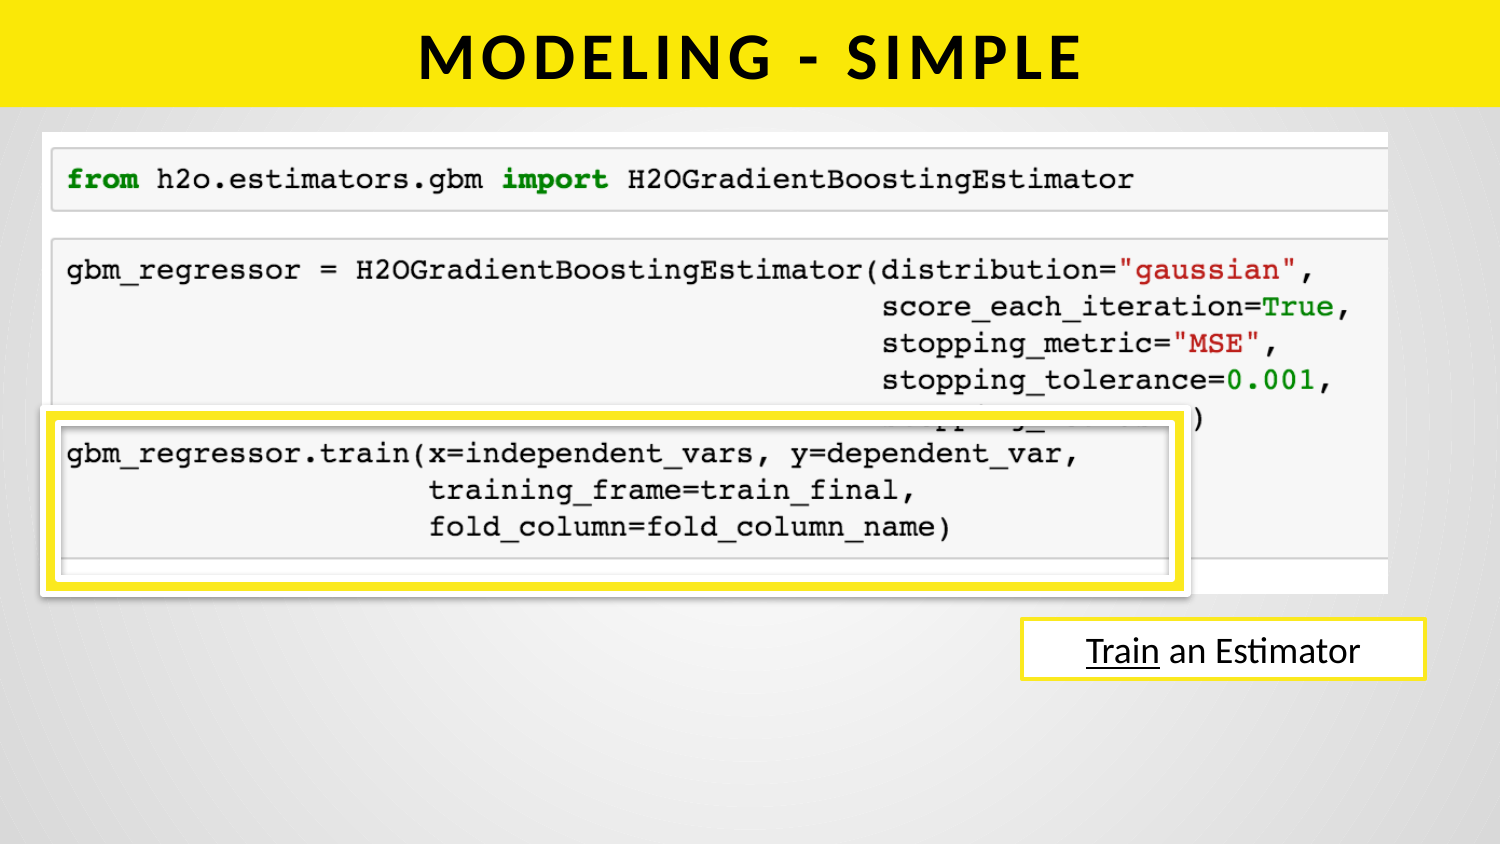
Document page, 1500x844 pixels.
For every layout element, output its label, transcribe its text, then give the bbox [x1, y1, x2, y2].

text_box Train an Estimator [1020, 617, 1427, 681]
picture [42, 132, 1388, 595]
title MODELING - SIMPLE [75, 0, 1425, 108]
